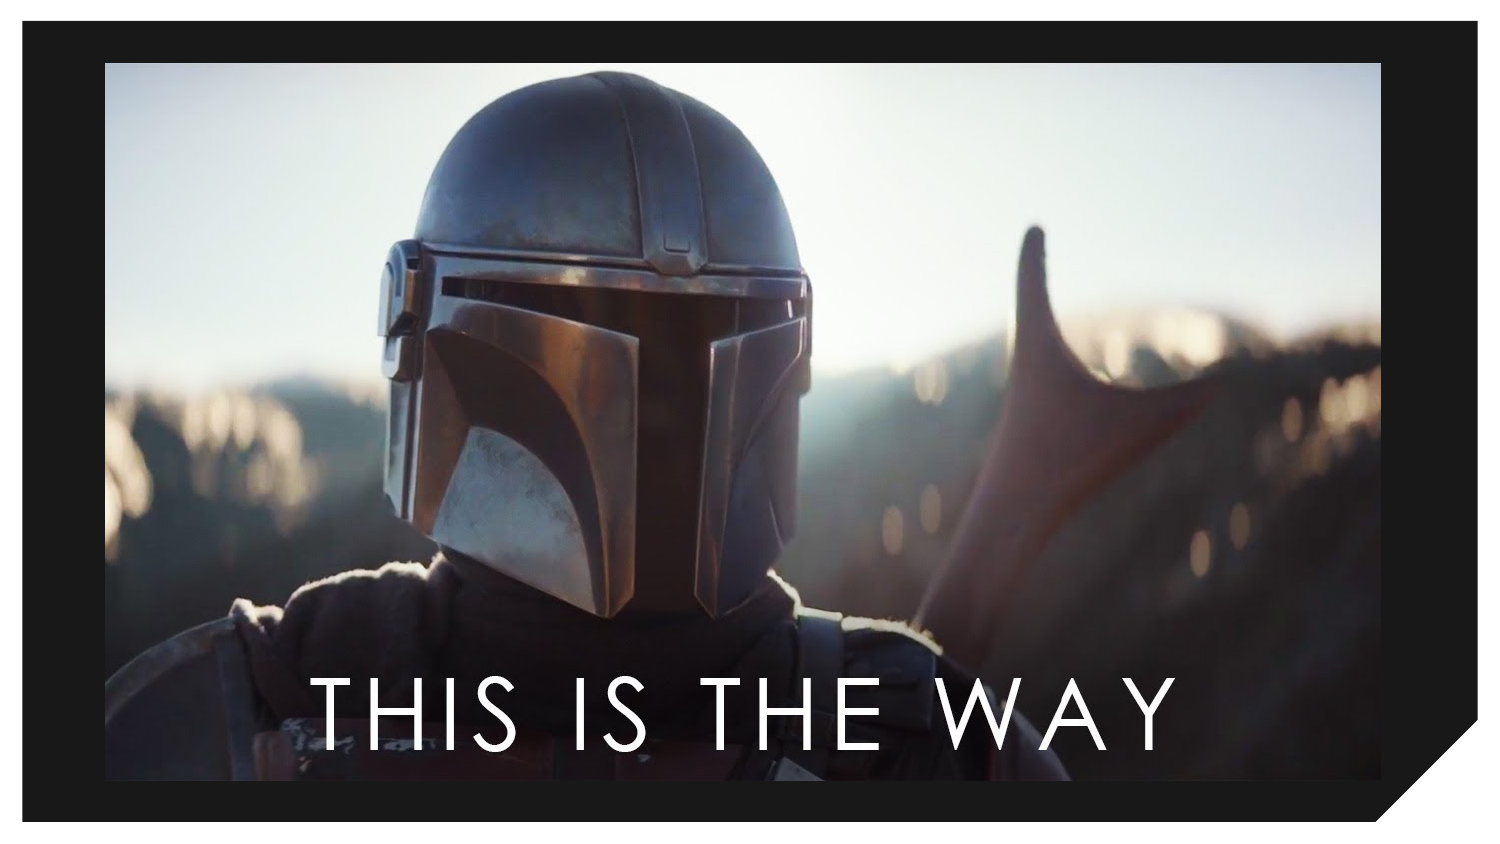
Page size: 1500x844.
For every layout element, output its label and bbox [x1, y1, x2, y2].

picture [105, 62, 1381, 781]
